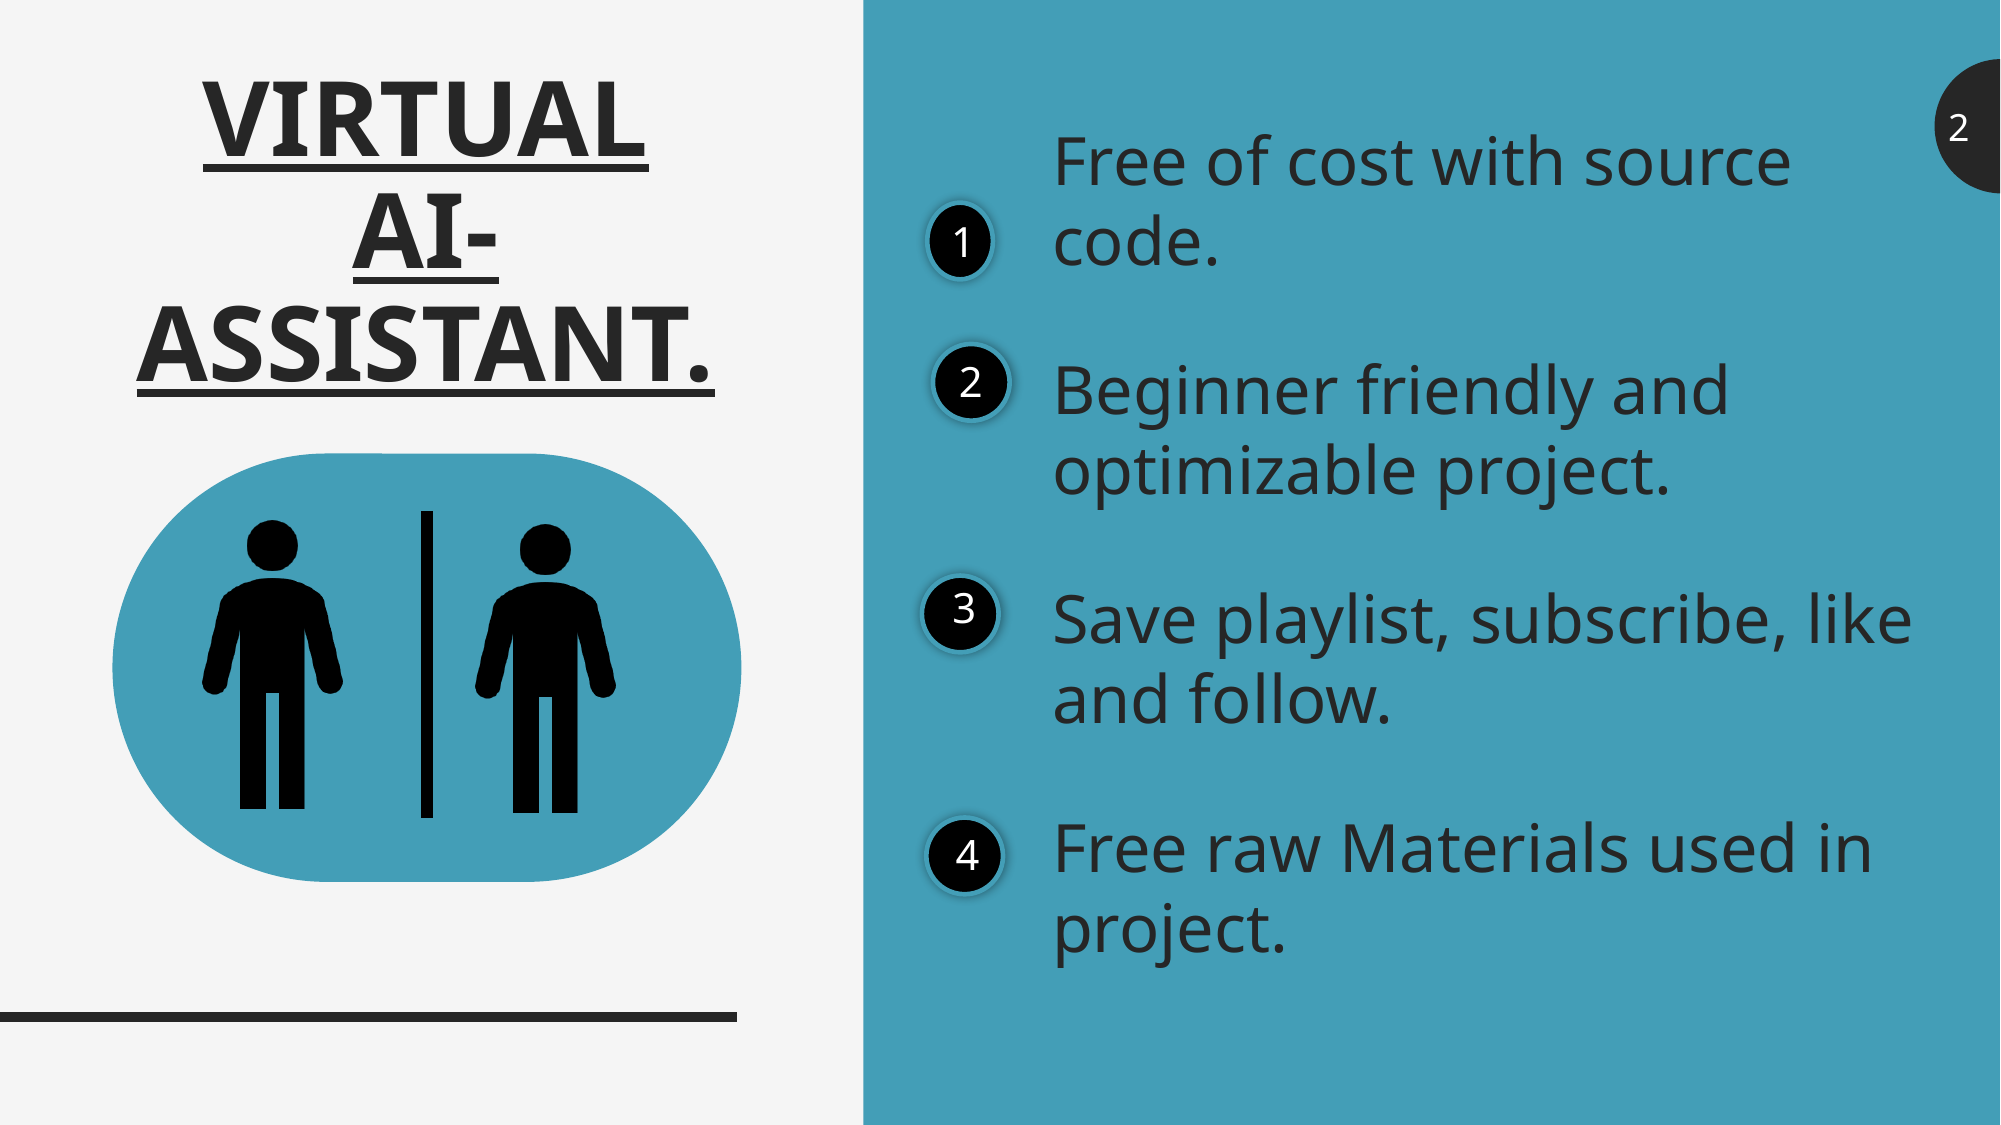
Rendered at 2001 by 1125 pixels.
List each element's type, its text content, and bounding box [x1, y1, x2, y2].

text_box [954, 343, 989, 348]
text_box [999, 355, 1010, 409]
text_box 1 [935, 208, 991, 274]
text_box [948, 817, 981, 821]
text_box [926, 826, 940, 886]
text_box [942, 887, 988, 895]
text_box [949, 414, 993, 421]
text_box ‹#› [1933, 96, 2000, 157]
list Free of cost with source code. Beginner friendly and optimizable project. Save playlist, subscribe, like and follow. Free raw Materials used in project. [1037, 58, 1941, 1026]
text_box [996, 833, 1004, 878]
text_box [183, 827, 667, 882]
text_box [921, 583, 990, 653]
text_box 3 [937, 573, 992, 639]
text_box 4 [940, 821, 996, 887]
picture [117, 510, 699, 822]
text_box [703, 545, 742, 791]
text_box [932, 356, 943, 409]
text_box 2 [943, 348, 999, 414]
text_box [943, 202, 977, 208]
title VIRTUAL AI-ASSISTANT. [111, 58, 741, 433]
text_box [927, 216, 935, 266]
text_box [992, 592, 999, 636]
text_box [943, 274, 977, 280]
text_box [182, 453, 675, 512]
